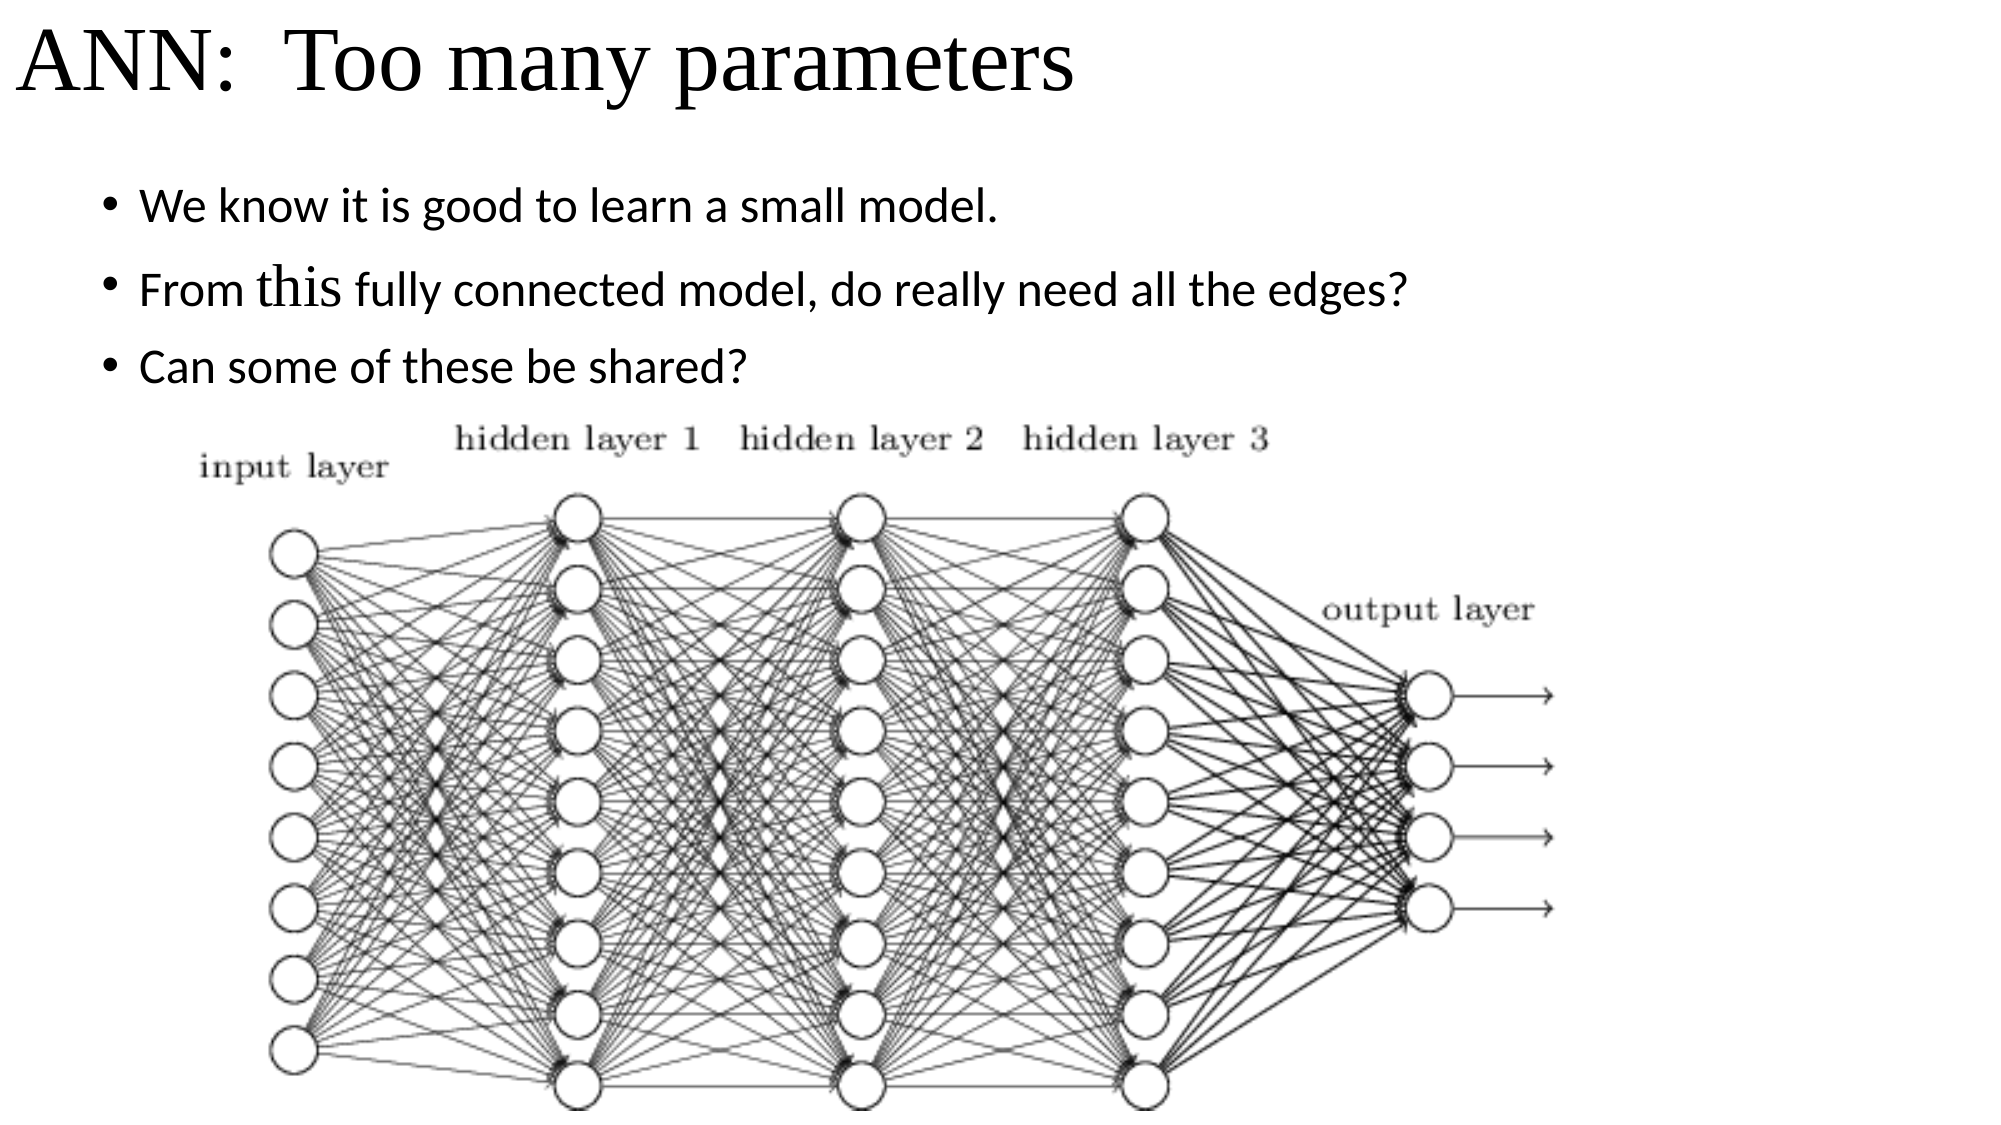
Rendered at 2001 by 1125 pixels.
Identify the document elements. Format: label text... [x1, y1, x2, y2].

title ANN: Too many parameters [0, 0, 1711, 122]
list We know it is good to learn a small model. From this fully connected model, do really need all the edges? Can some of these be shared? [86, 172, 1797, 429]
picture [187, 413, 1588, 1111]
